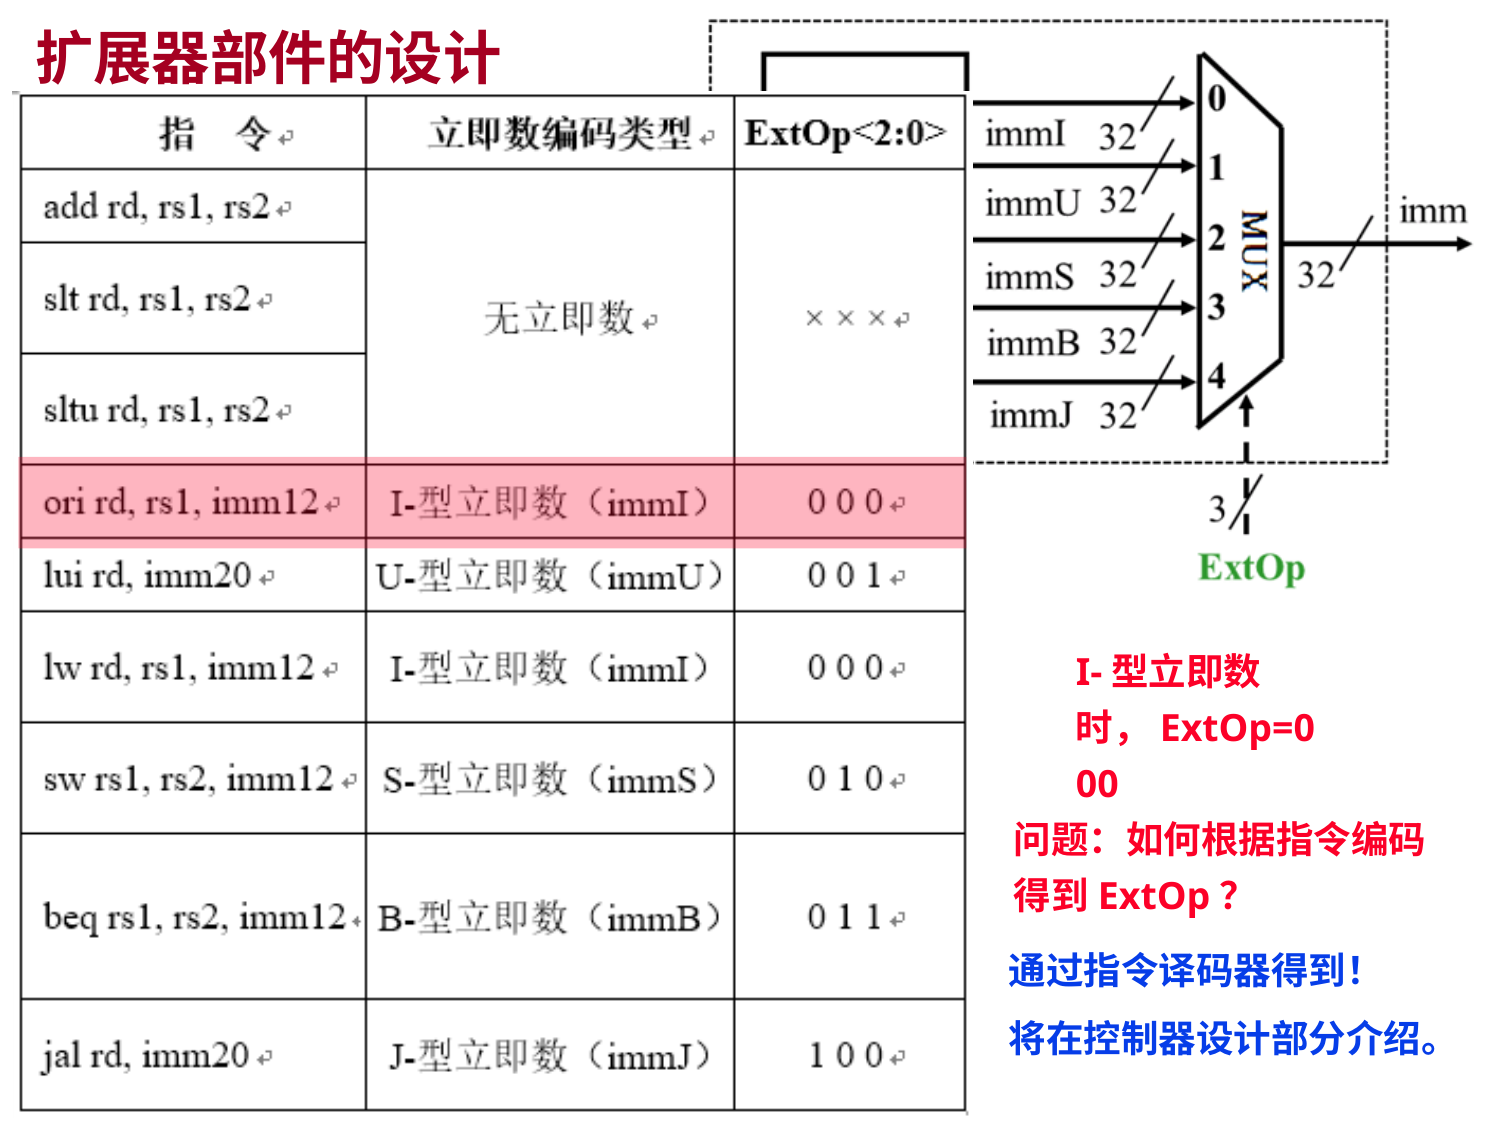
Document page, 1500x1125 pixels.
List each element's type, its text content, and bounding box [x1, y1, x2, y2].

text_box 问题：如何根据指令编码得到ExtOp？ [1003, 800, 1448, 921]
title 扩展器部件的设计 [24, 26, 569, 91]
text_box I-型立即数时，ExtOp=000 [1065, 632, 1341, 810]
text_box 通过指令译码器得到！ 将在控制器设计部分介绍。 [998, 932, 1491, 1065]
picture [12, 2, 1494, 1118]
